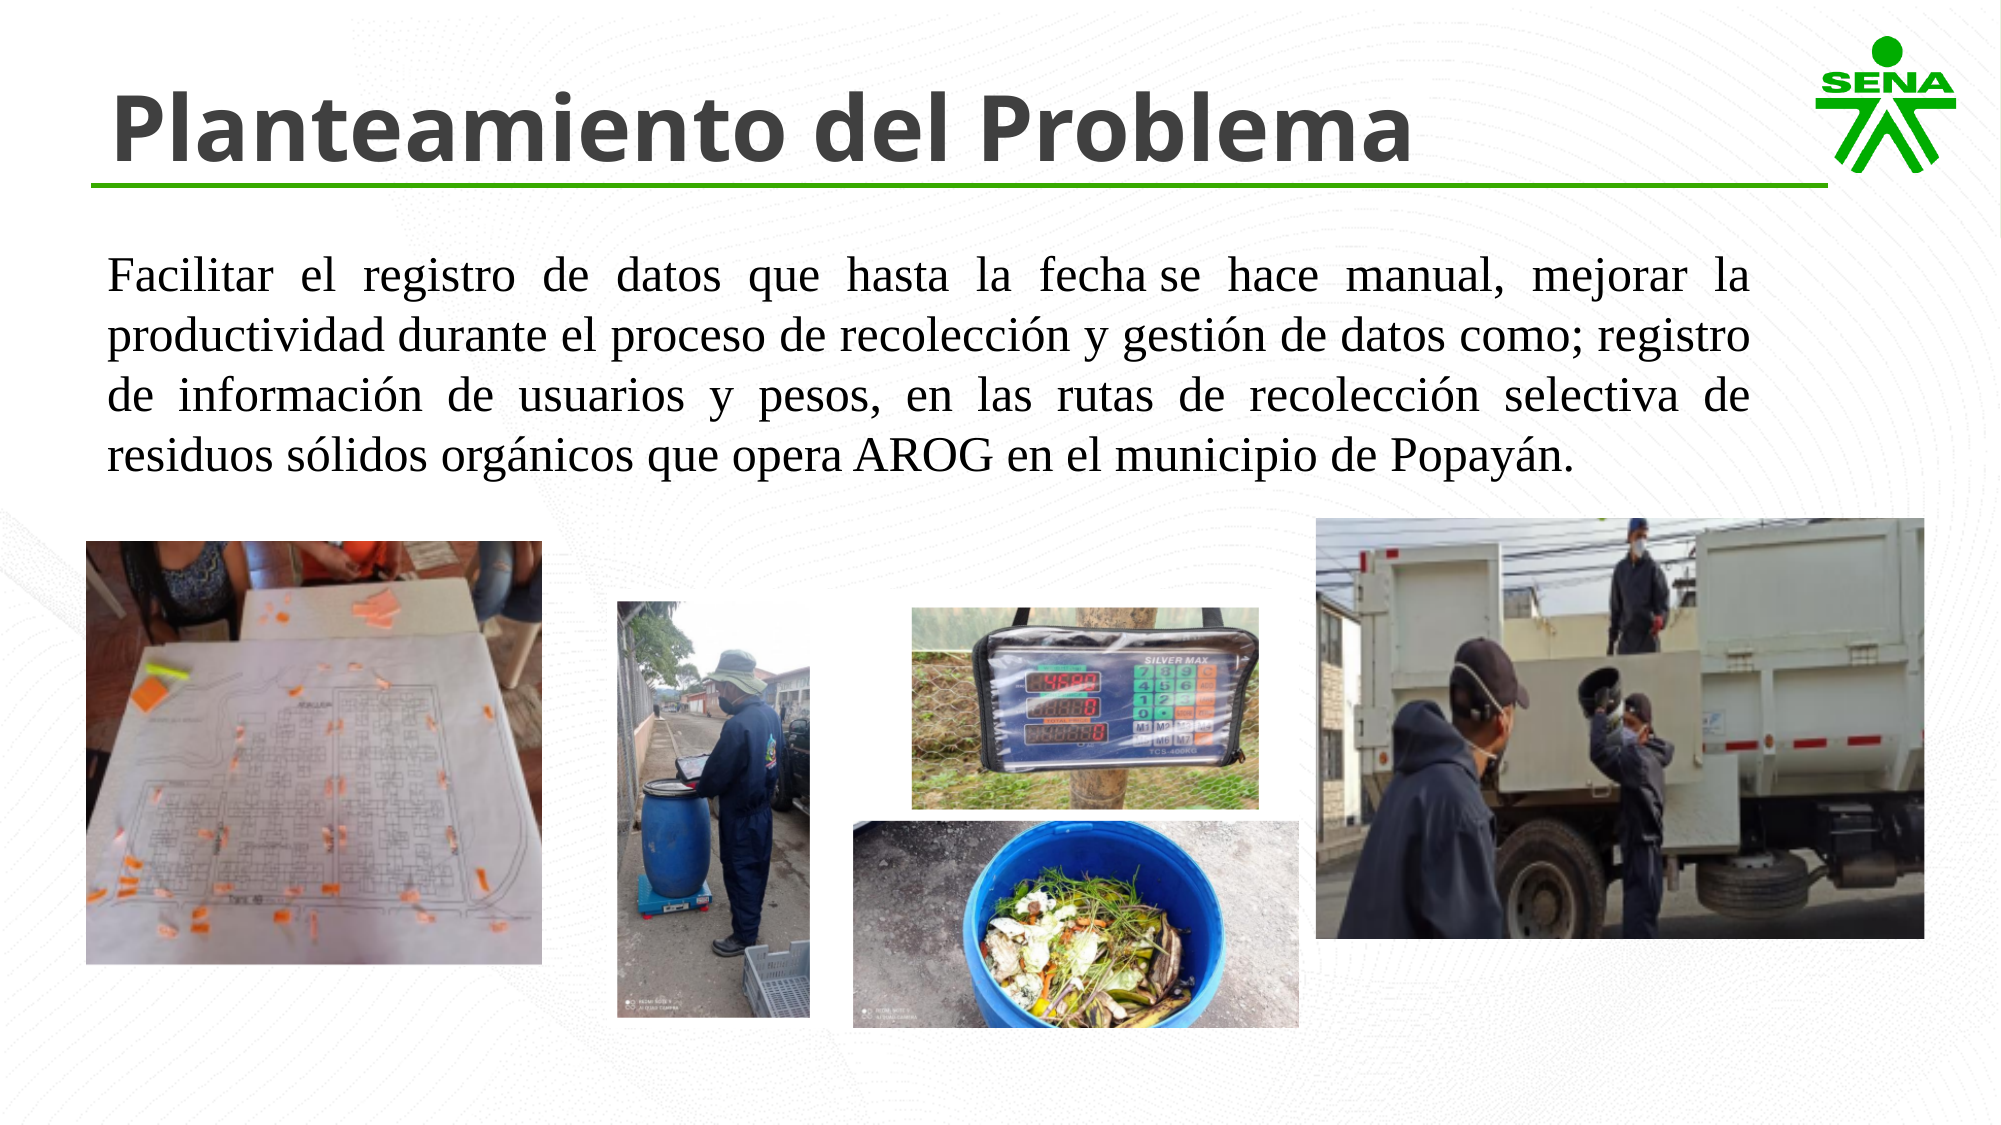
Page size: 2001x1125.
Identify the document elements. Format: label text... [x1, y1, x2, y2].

text_box Planteamiento del Problema [94, 74, 1888, 186]
picture [0, 0, 2001, 1125]
text_box Facilitar el registro de datos que hasta la fecha se hace manual, mejorar la productividad durante el proceso de recolección y gestión de datos como; registro de información de usuarios y pesos, en las rutas de recolección selectiva de residuos sólidos orgánicos que opera AROG en el municipio de Popayán. [92, 233, 1768, 489]
